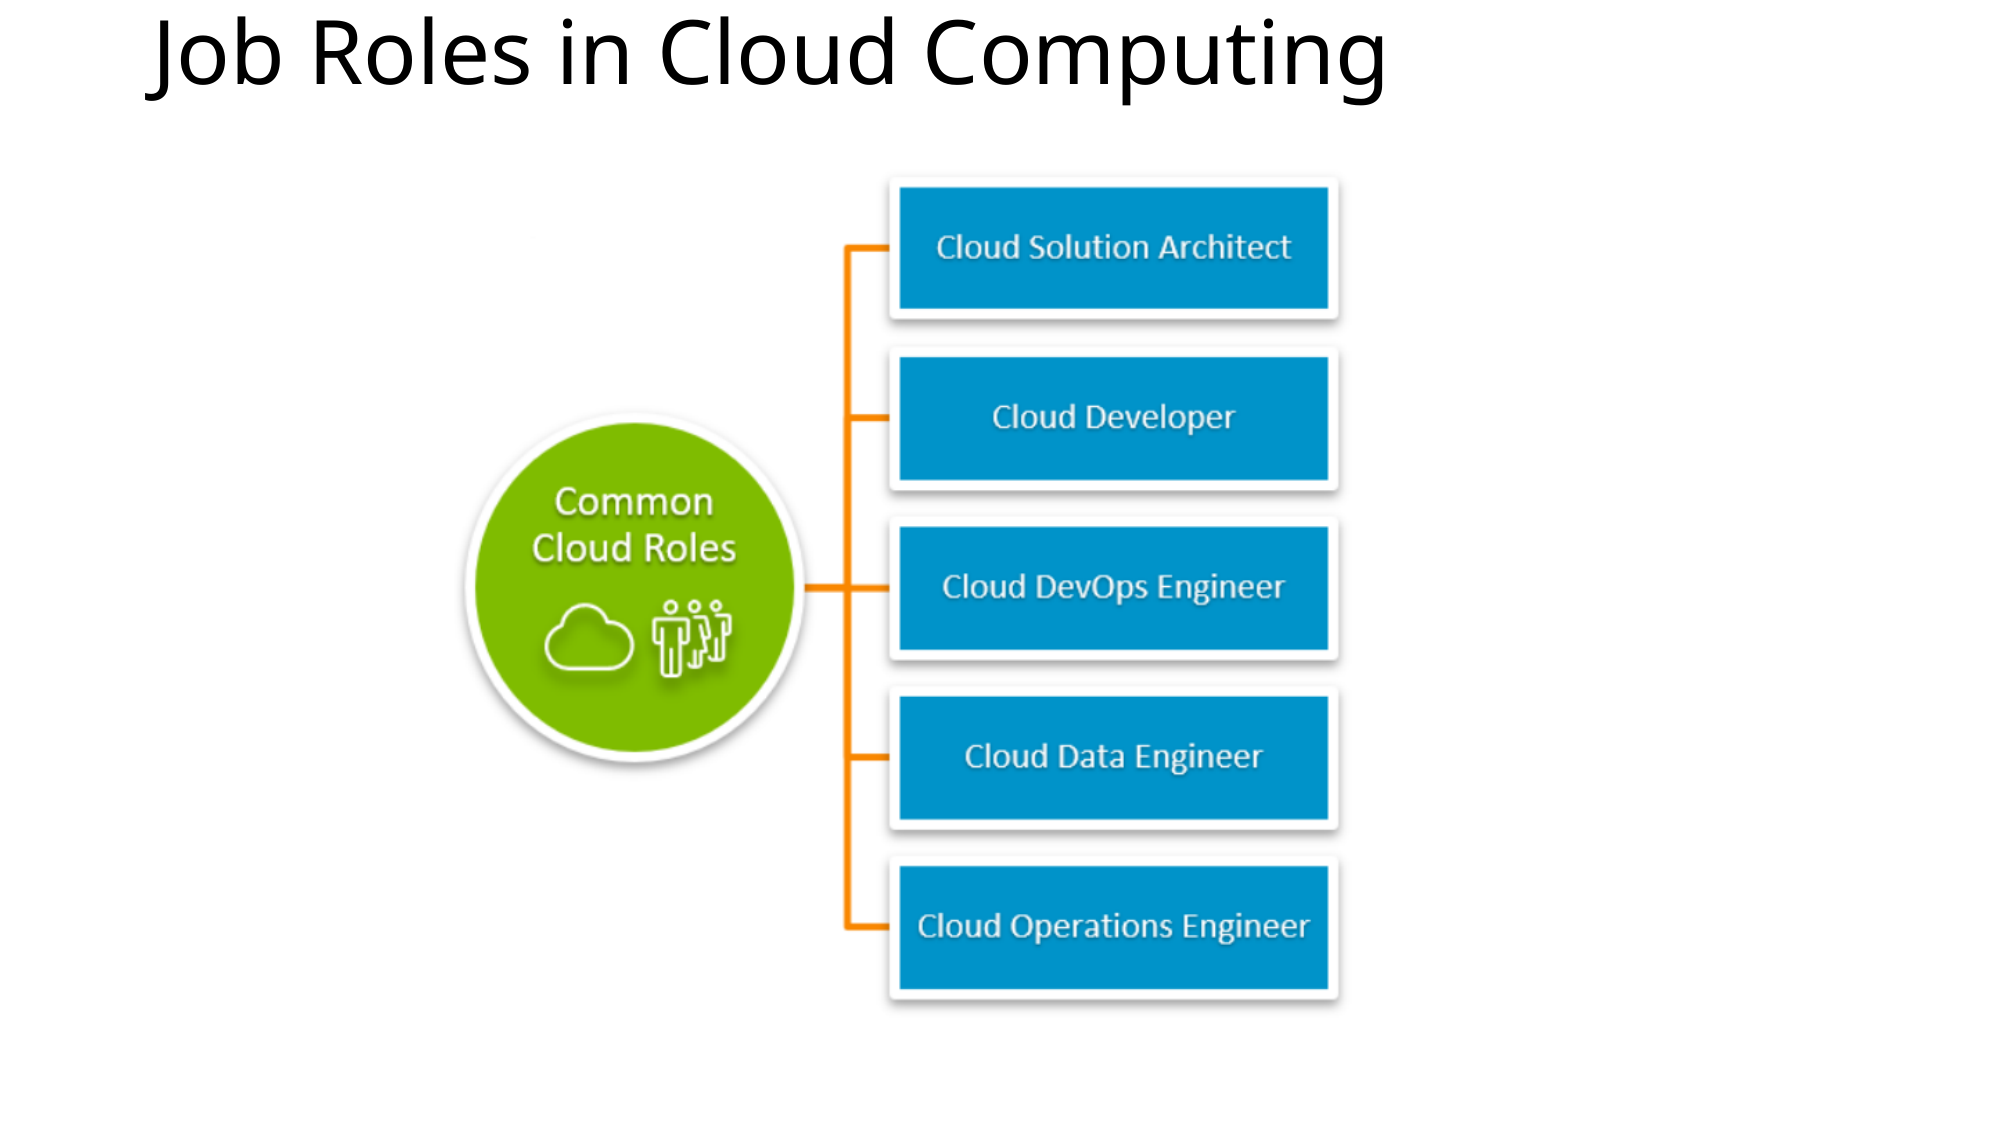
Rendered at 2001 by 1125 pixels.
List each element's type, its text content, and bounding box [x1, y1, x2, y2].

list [402, 126, 1534, 1078]
title Job Roles in Cloud Computing [137, 0, 1863, 112]
